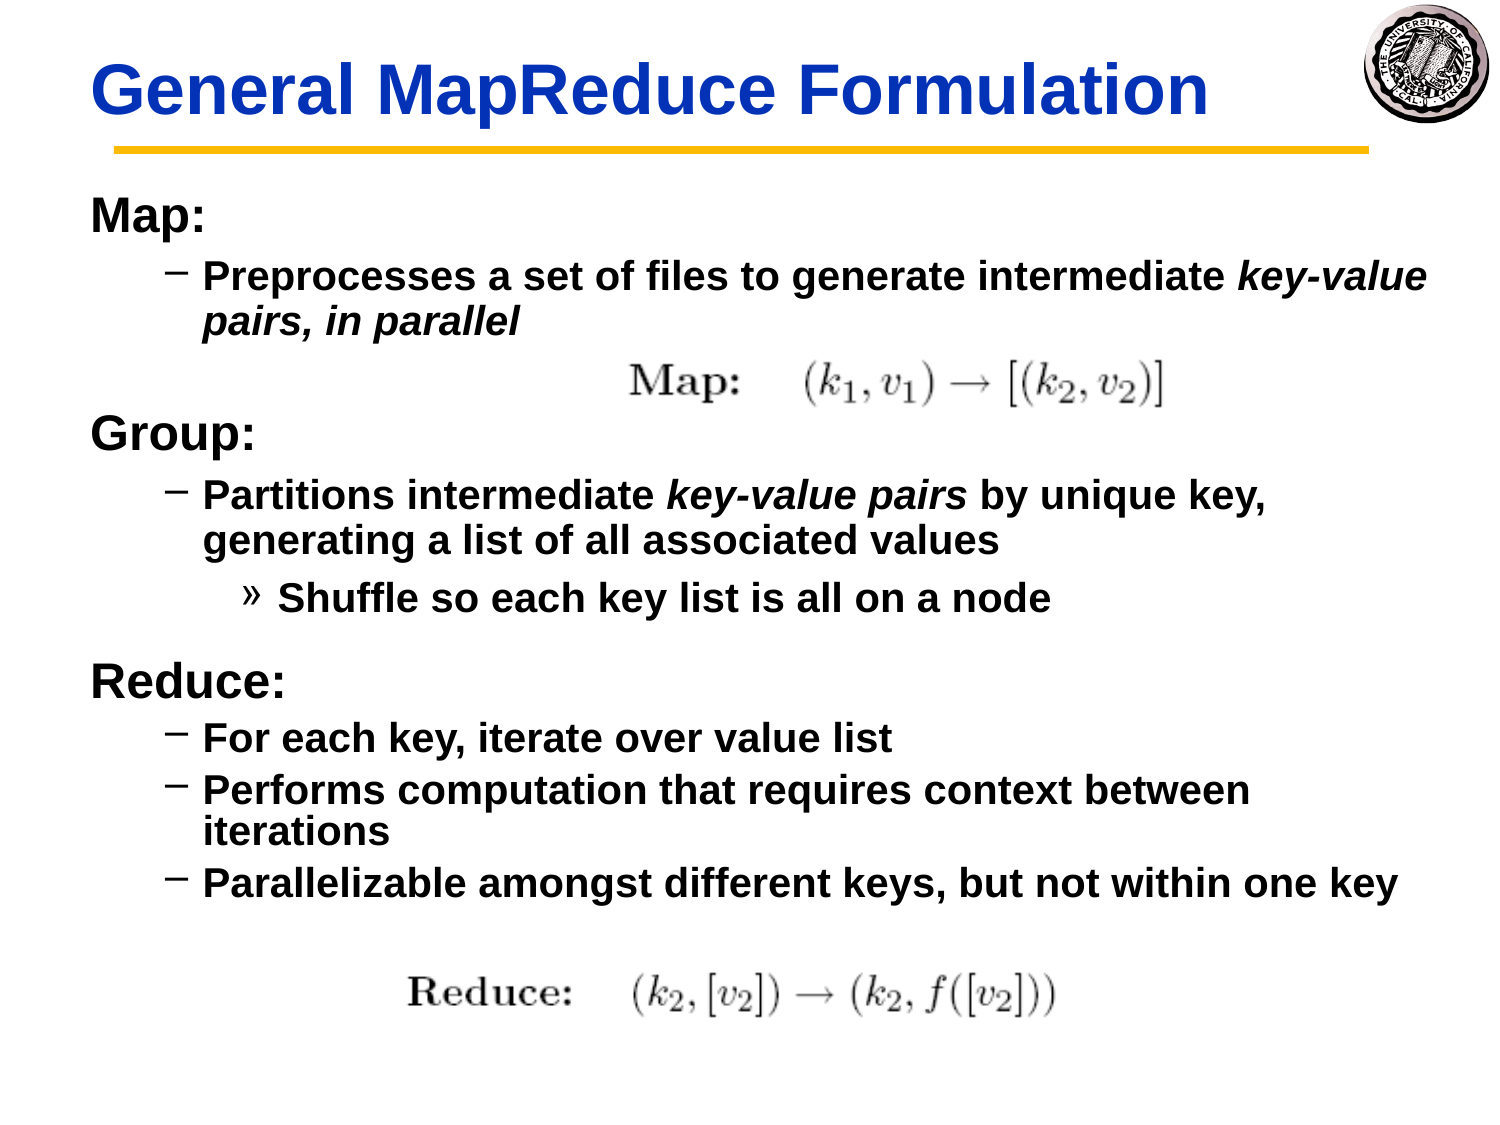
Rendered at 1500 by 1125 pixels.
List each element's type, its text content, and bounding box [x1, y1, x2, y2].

list Map: Preprocesses a set of files to generate intermediate key-value pairs, in parallel Group: Partitions intermediate key-value pairs by unique key, generating a list of all associated values Shuffle so each key list is all on a node Reduce: For each key, iterate over value list Performs computation that requires context between iterations Parallelizable amongst different keys, but not within one key [75, 162, 1450, 1088]
picture [1350, 0, 1500, 127]
title General MapReduce Formulation [75, 45, 1475, 138]
picture [574, 324, 1225, 438]
picture [364, 937, 1113, 1051]
